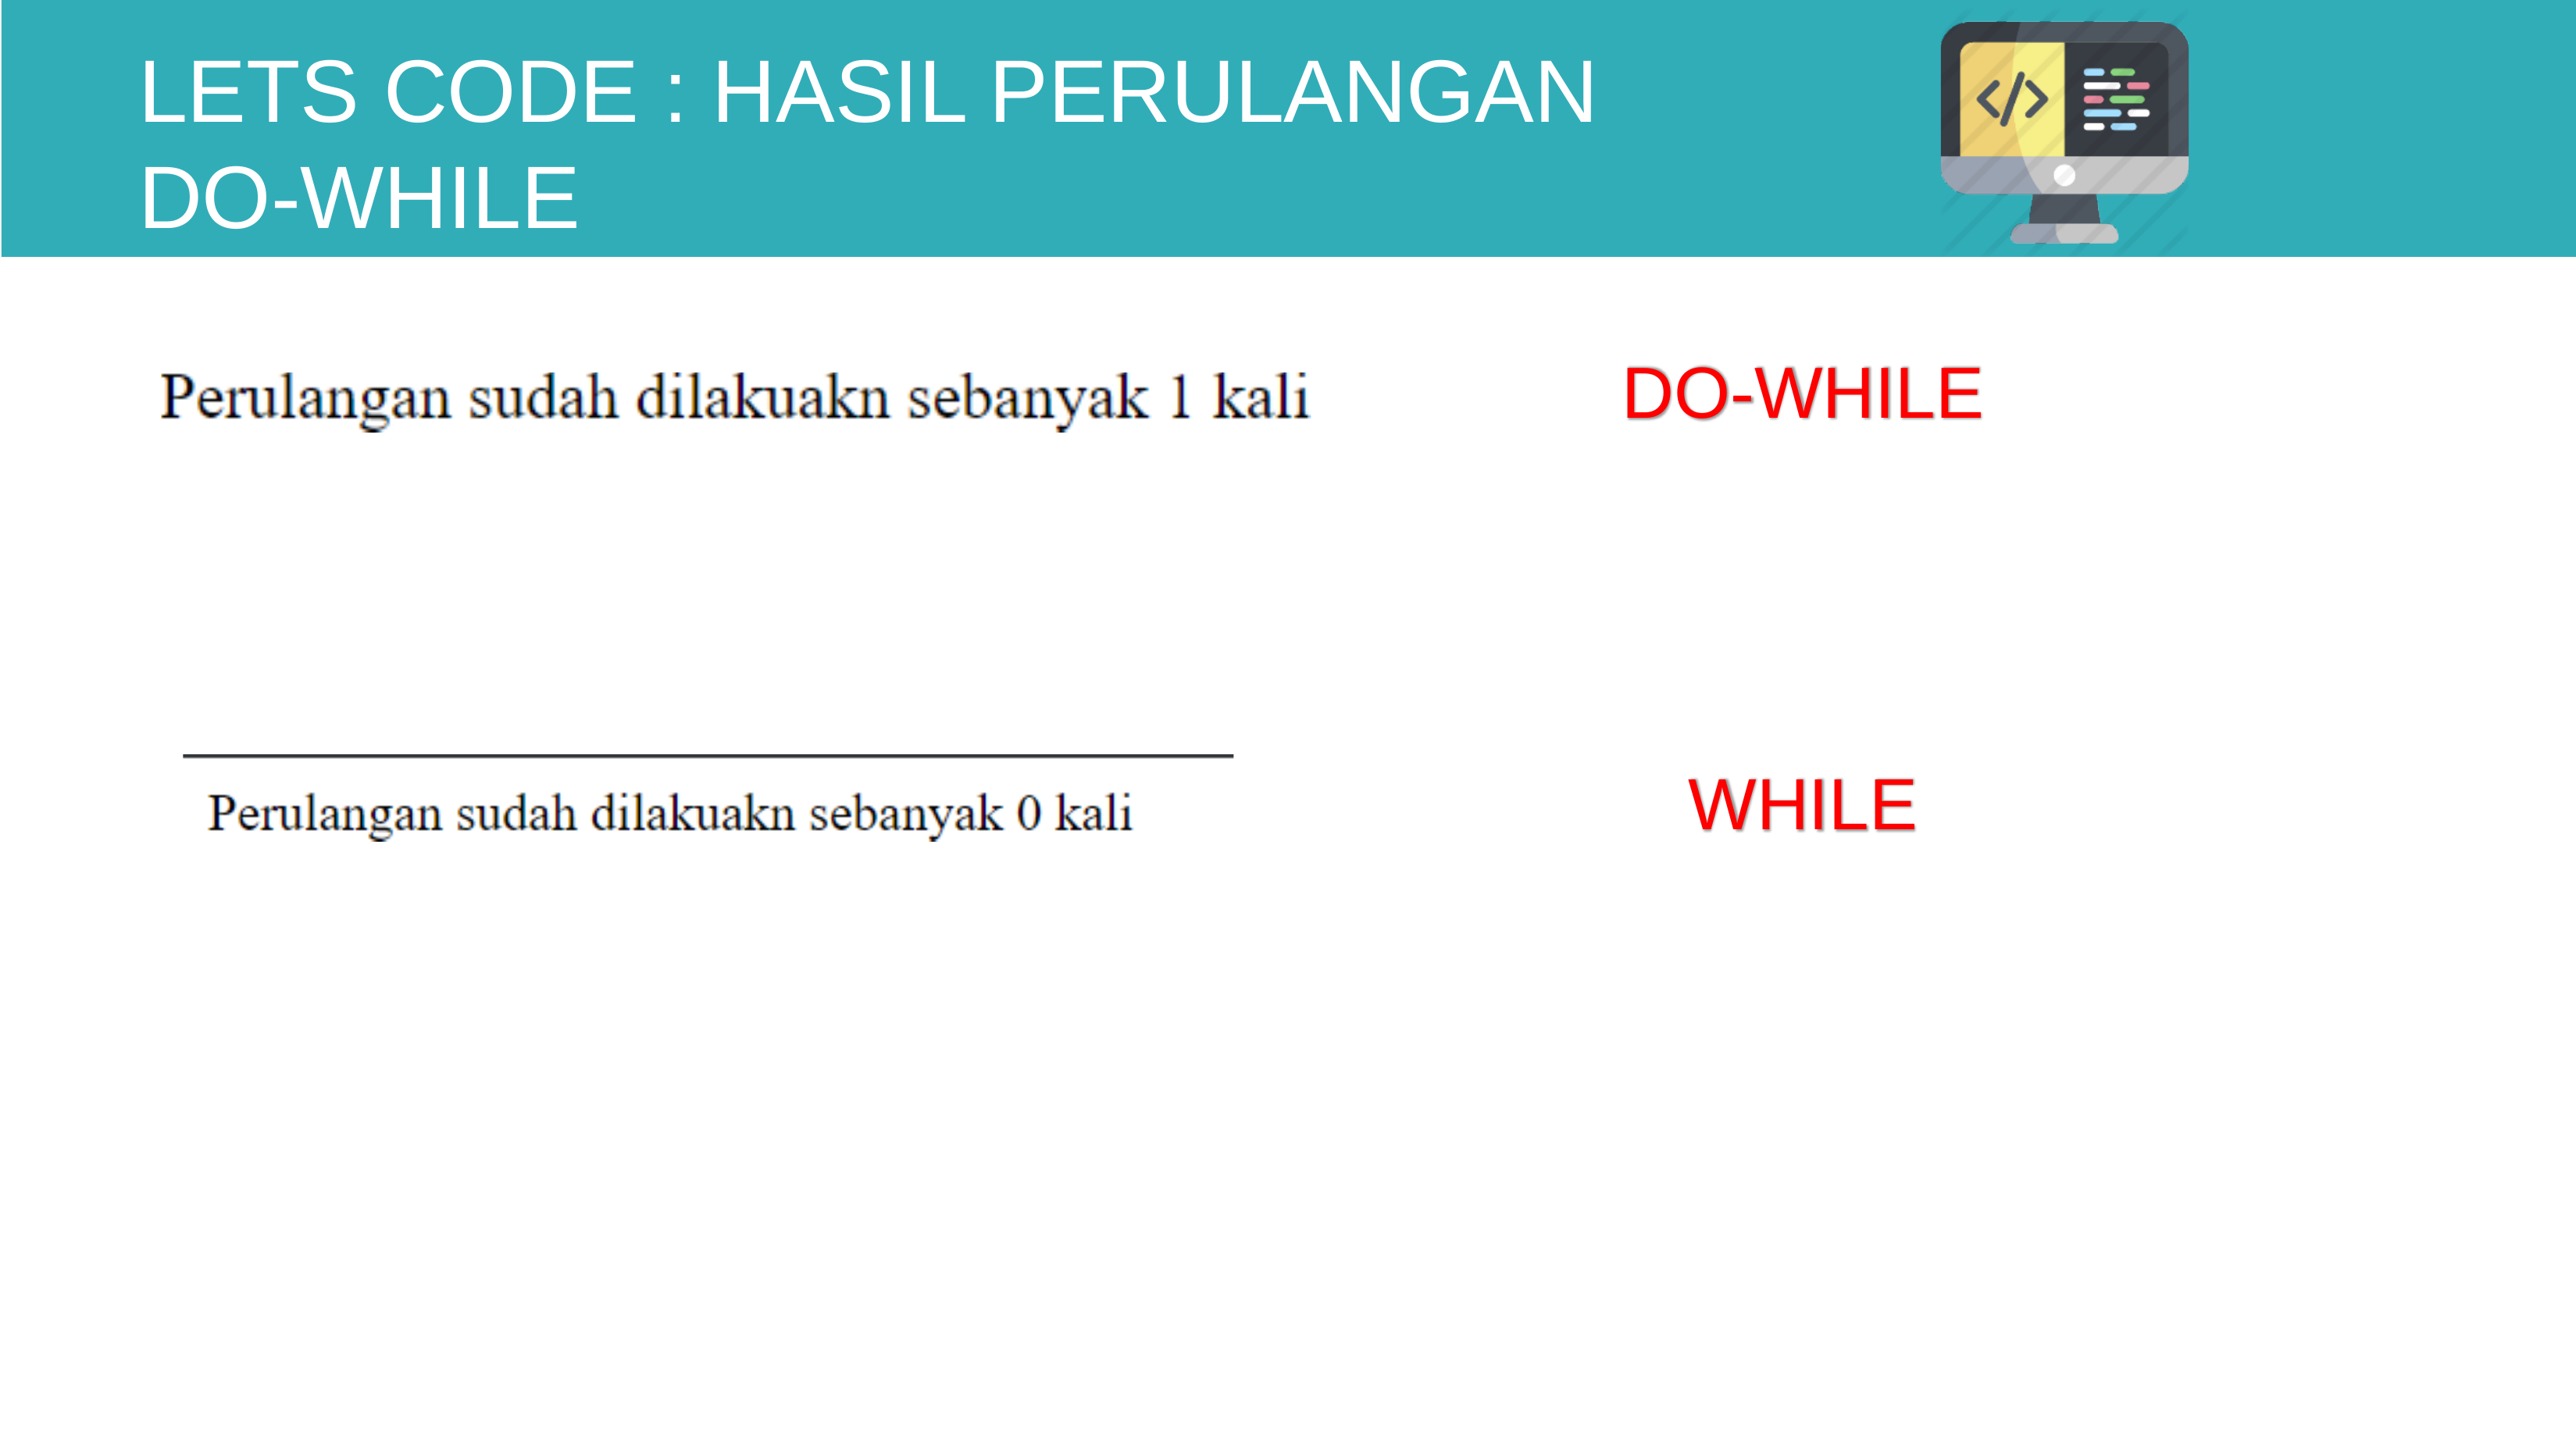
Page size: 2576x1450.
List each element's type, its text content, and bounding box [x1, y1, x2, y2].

text_box [161, 372, 1311, 433]
text_box WHILE [1686, 755, 1920, 845]
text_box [1625, 322, 2032, 483]
title LETS CODE : HASIL PERULANGAN DO-WHILE [136, 16, 1748, 261]
text_box [183, 754, 1234, 842]
text_box [1, 0, 2576, 257]
text_box [1940, 9, 2189, 257]
text_box DO-WHILE [1620, 344, 1625, 433]
